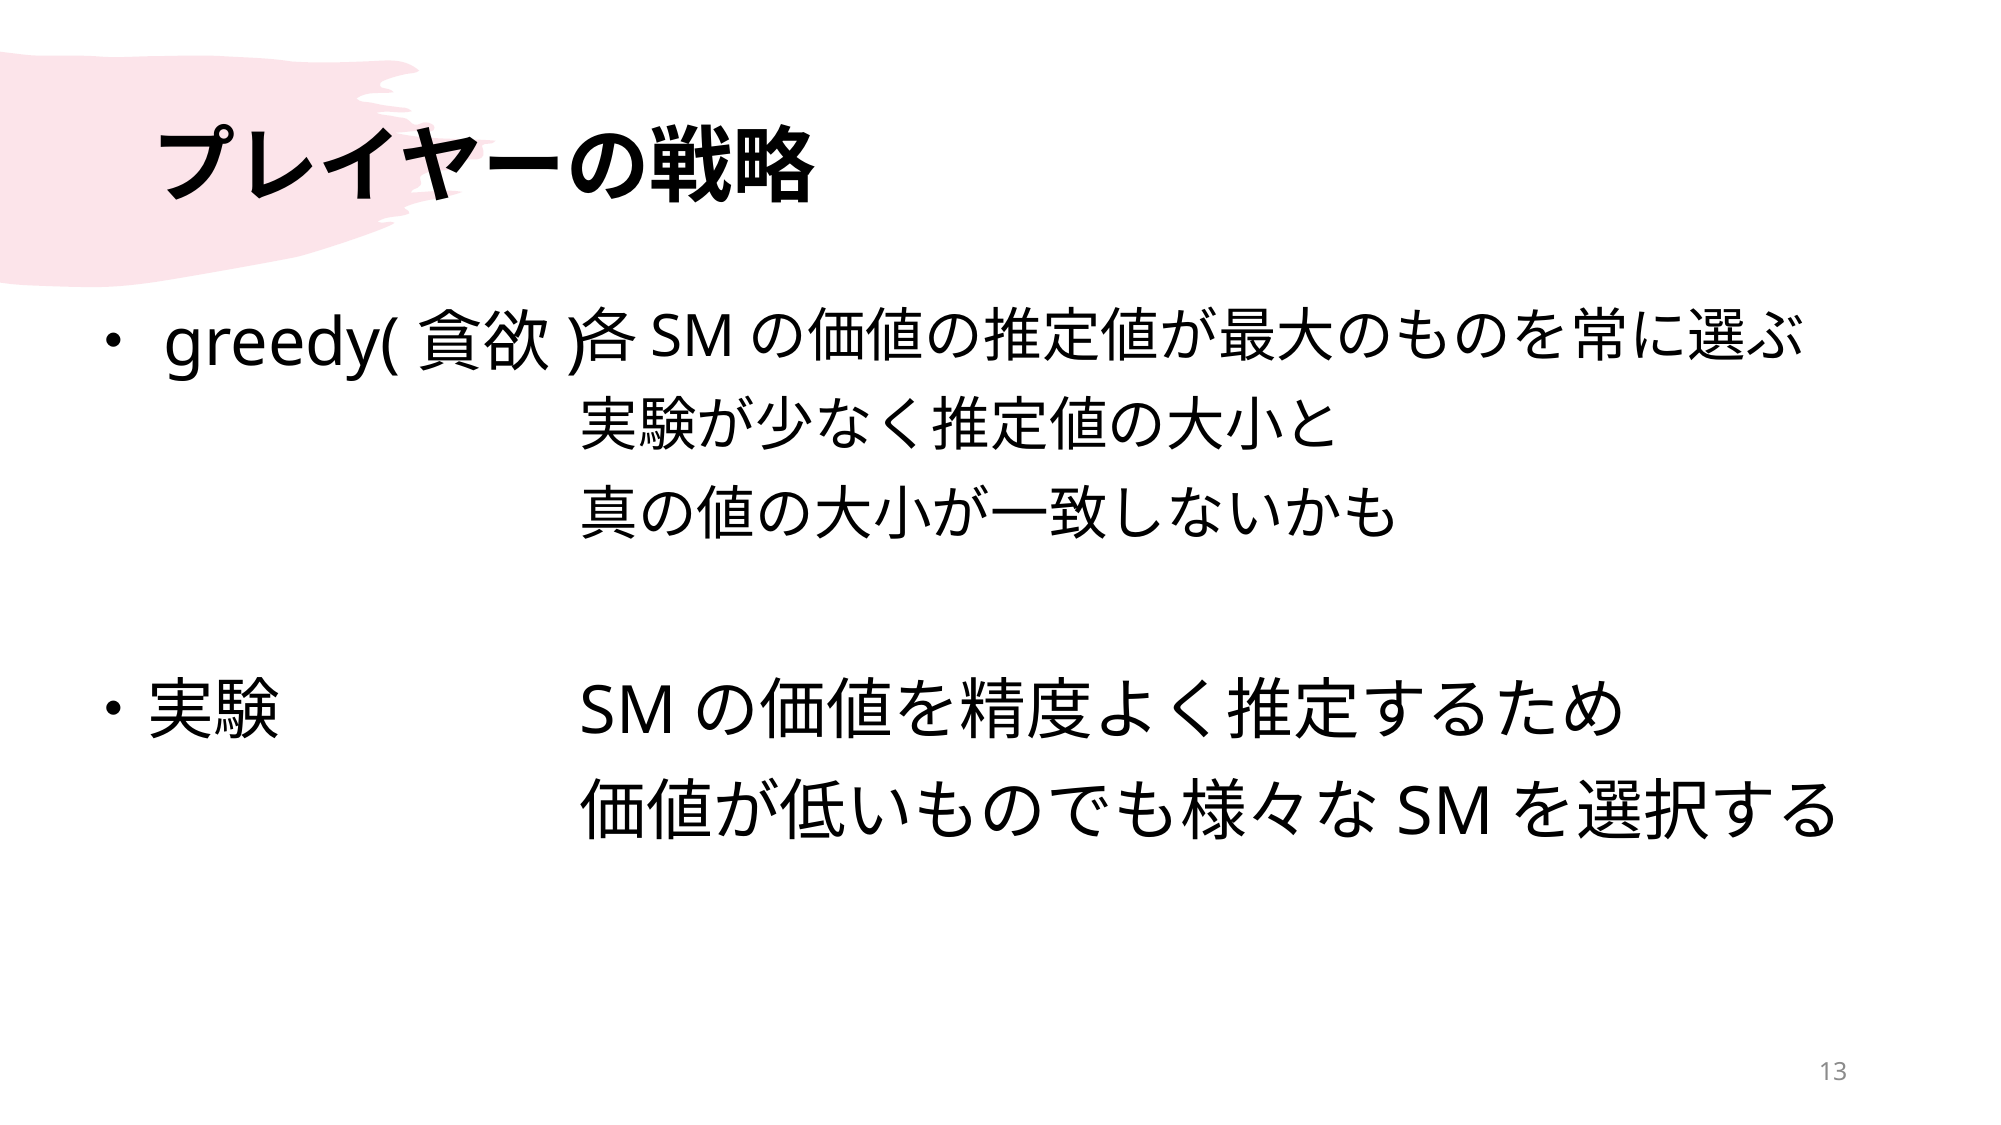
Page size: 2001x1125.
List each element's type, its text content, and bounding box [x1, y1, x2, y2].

slide_number 13 [1412, 1042, 1863, 1103]
text_box SMの価値を精度よく推定するため 価値が低いものでも様々なSMを選択する [564, 659, 1863, 935]
text_box 各SMの価値の推定値が最大のものを常に選ぶ 実験が少なく推定値の大小と 真の値の大小が一致しないかも [564, 290, 1863, 617]
list ・greedy(貪欲) [65, 290, 564, 445]
text_box ・実験 [65, 659, 564, 814]
title プレイヤーの戦略 [137, 59, 1863, 278]
